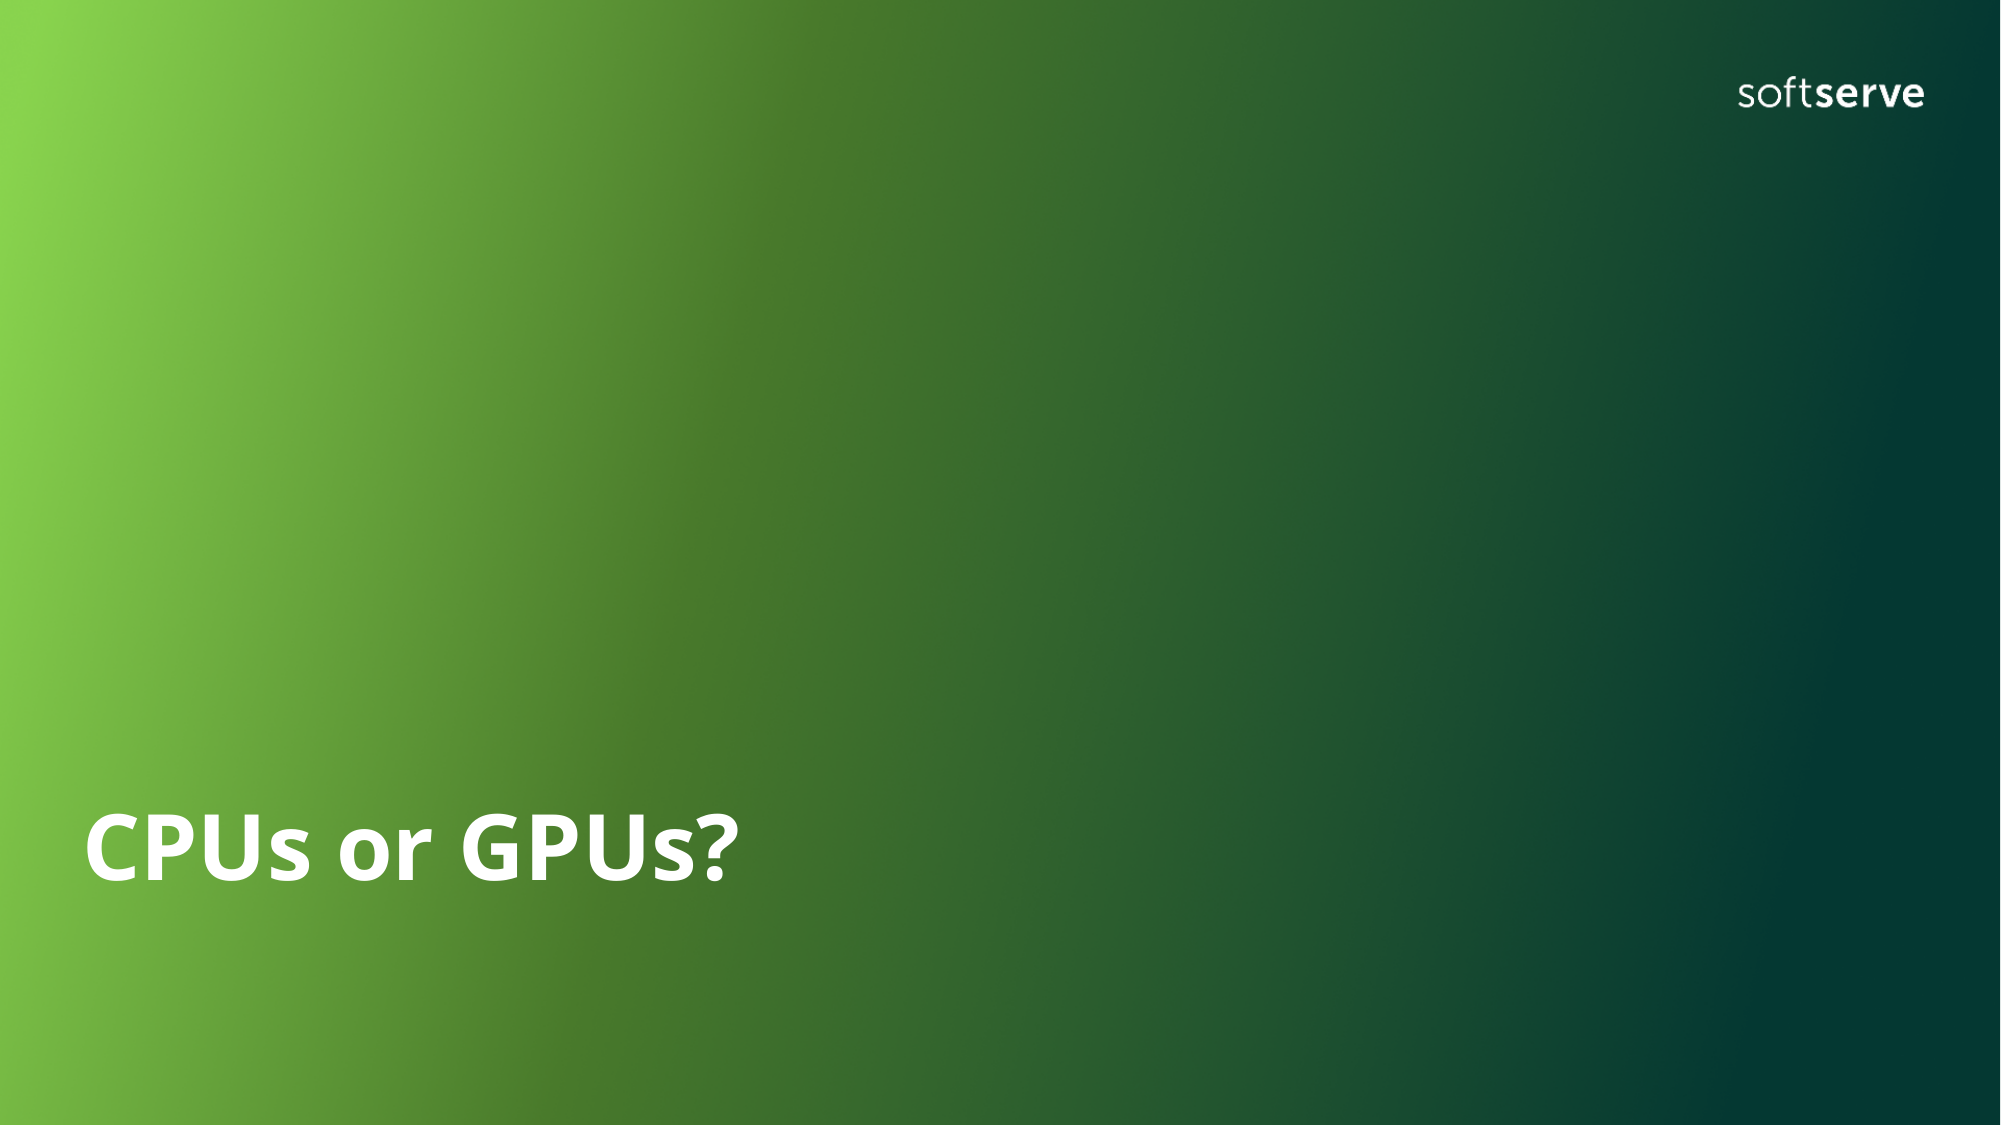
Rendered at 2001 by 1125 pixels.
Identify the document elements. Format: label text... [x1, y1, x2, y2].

picture [0, 0, 2001, 1125]
text_box CPUs or GPUs? [67, 810, 1924, 907]
